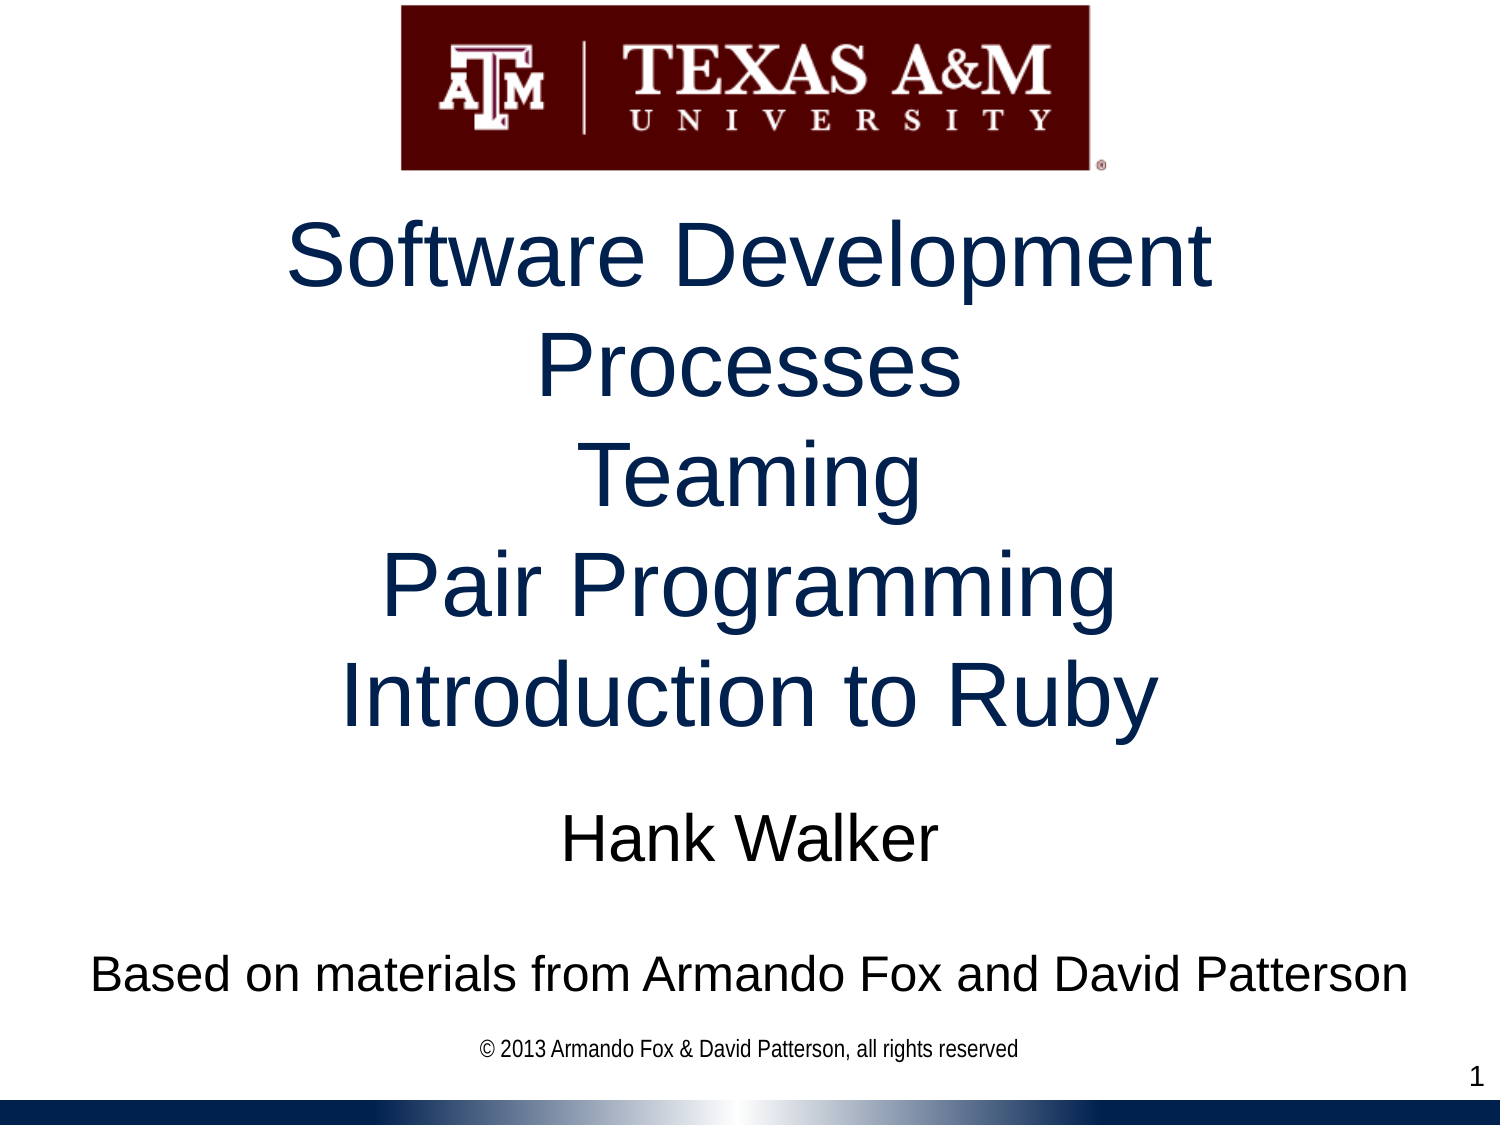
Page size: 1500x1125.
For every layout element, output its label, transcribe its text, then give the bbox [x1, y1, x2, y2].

text_box © 2013 Armando Fox & David Patterson, all rights reserved [449, 1025, 1050, 1070]
text_box Based on materials from Armando Fox and David Patterson [75, 934, 1425, 1010]
title Software Development Processes Teaming Pair Programming Introduction to Ruby [112, 349, 1388, 591]
picture [359, 0, 1141, 181]
slide_number 1 [1149, 1049, 1500, 1125]
subtitle Hank Walker [99, 787, 1400, 934]
